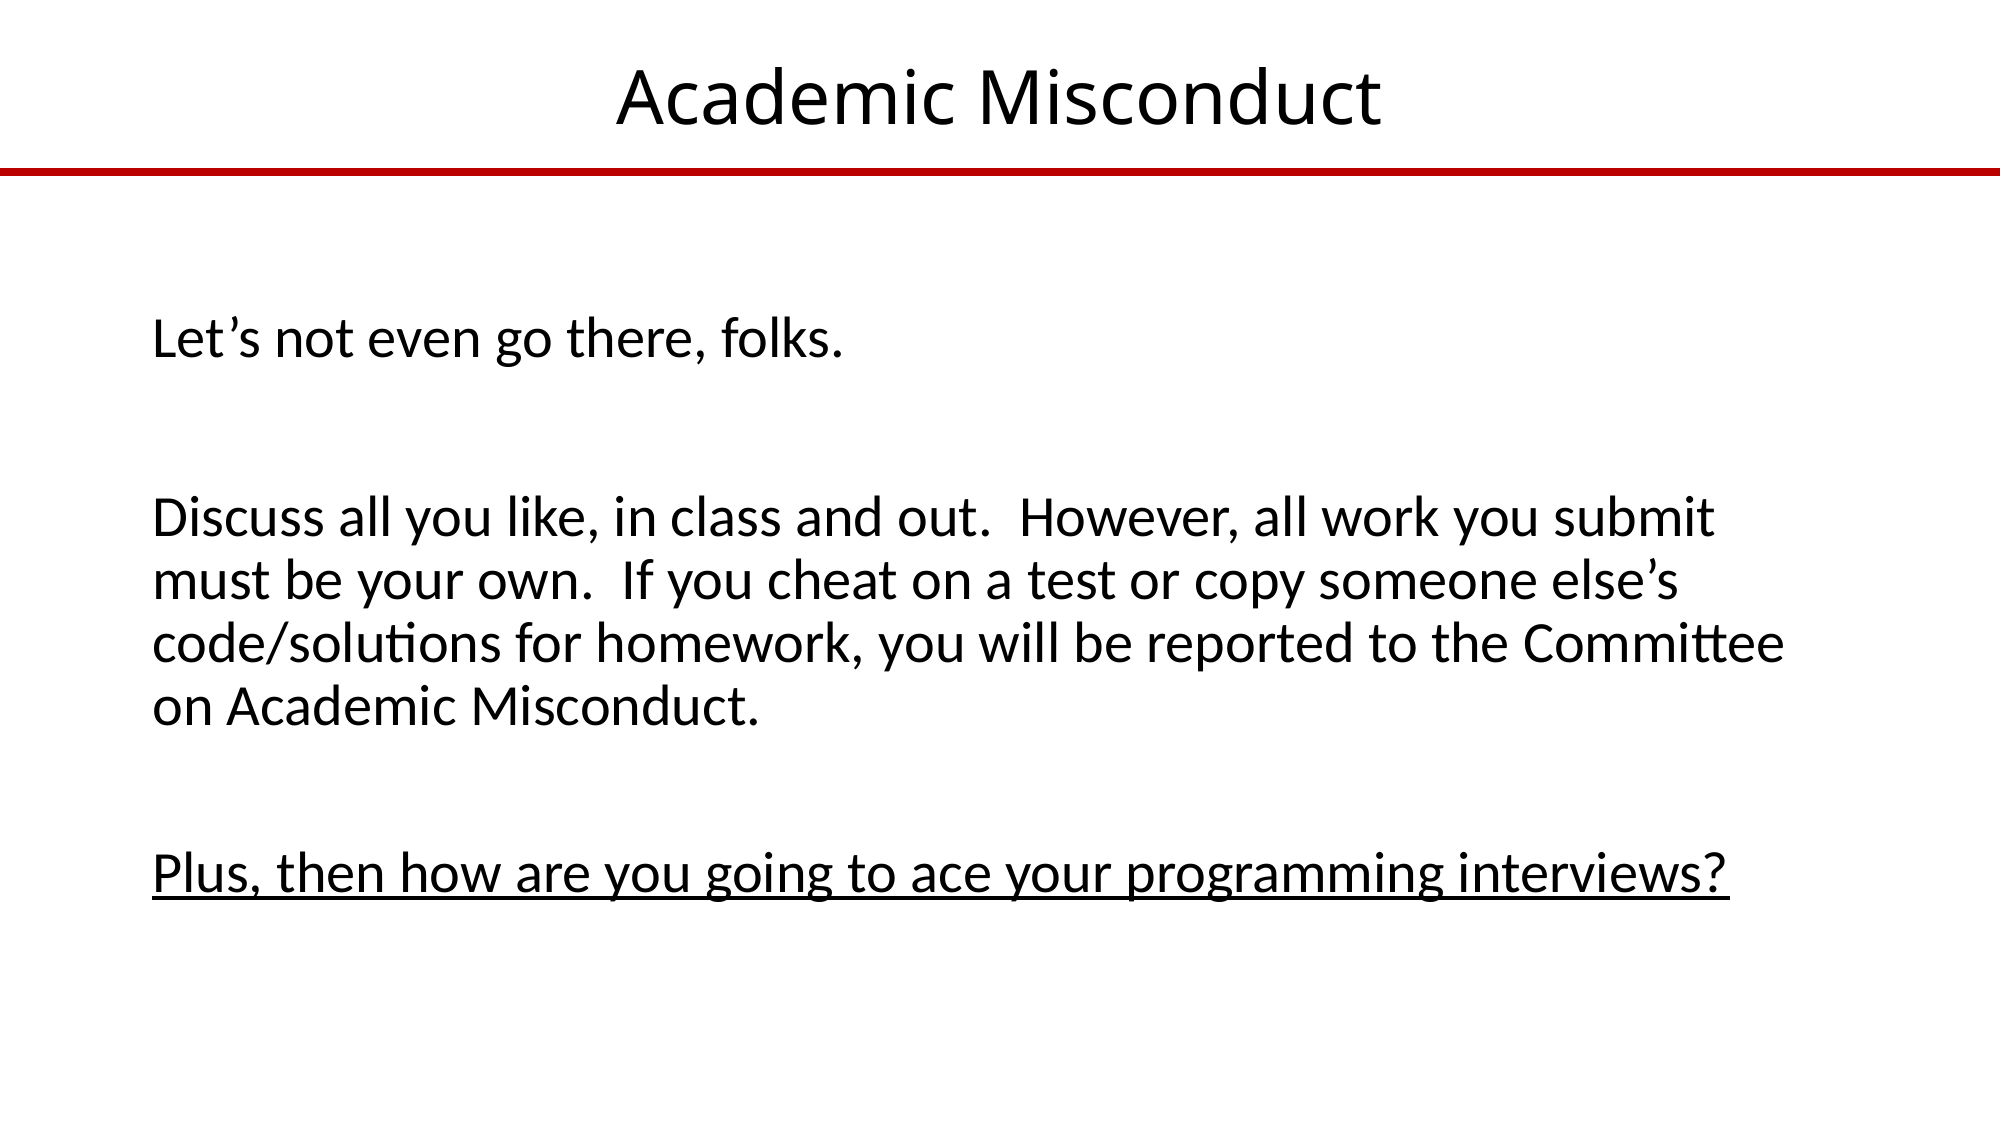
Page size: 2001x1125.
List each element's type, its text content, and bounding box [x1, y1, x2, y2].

title Academic Misconduct [137, 50, 1863, 150]
list Let’s not even go there, folks. [137, 299, 1863, 405]
text_box Discuss all you like, in class and out. However, all work you submit must be your own. If you cheat on a test or copy someone else’s code/solutions for homework, you will be reported to the Committee on Academic Misconduct. Plus, then how are you going to ace your programming interviews? [137, 478, 1863, 1064]
